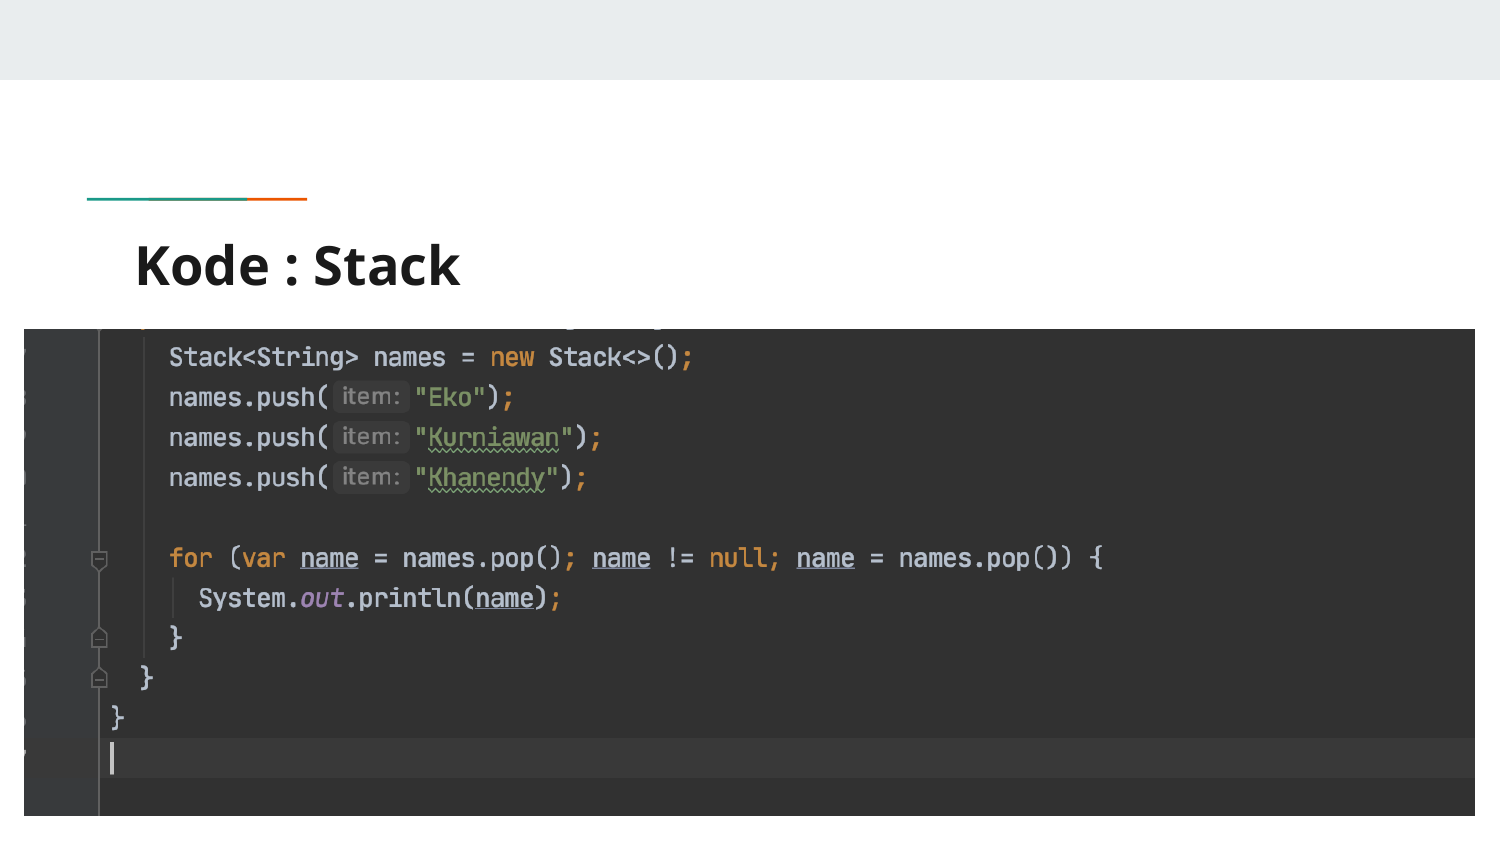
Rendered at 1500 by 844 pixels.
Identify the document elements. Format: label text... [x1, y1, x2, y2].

title Kode : Stack [119, 216, 1381, 305]
picture [24, 328, 1476, 817]
